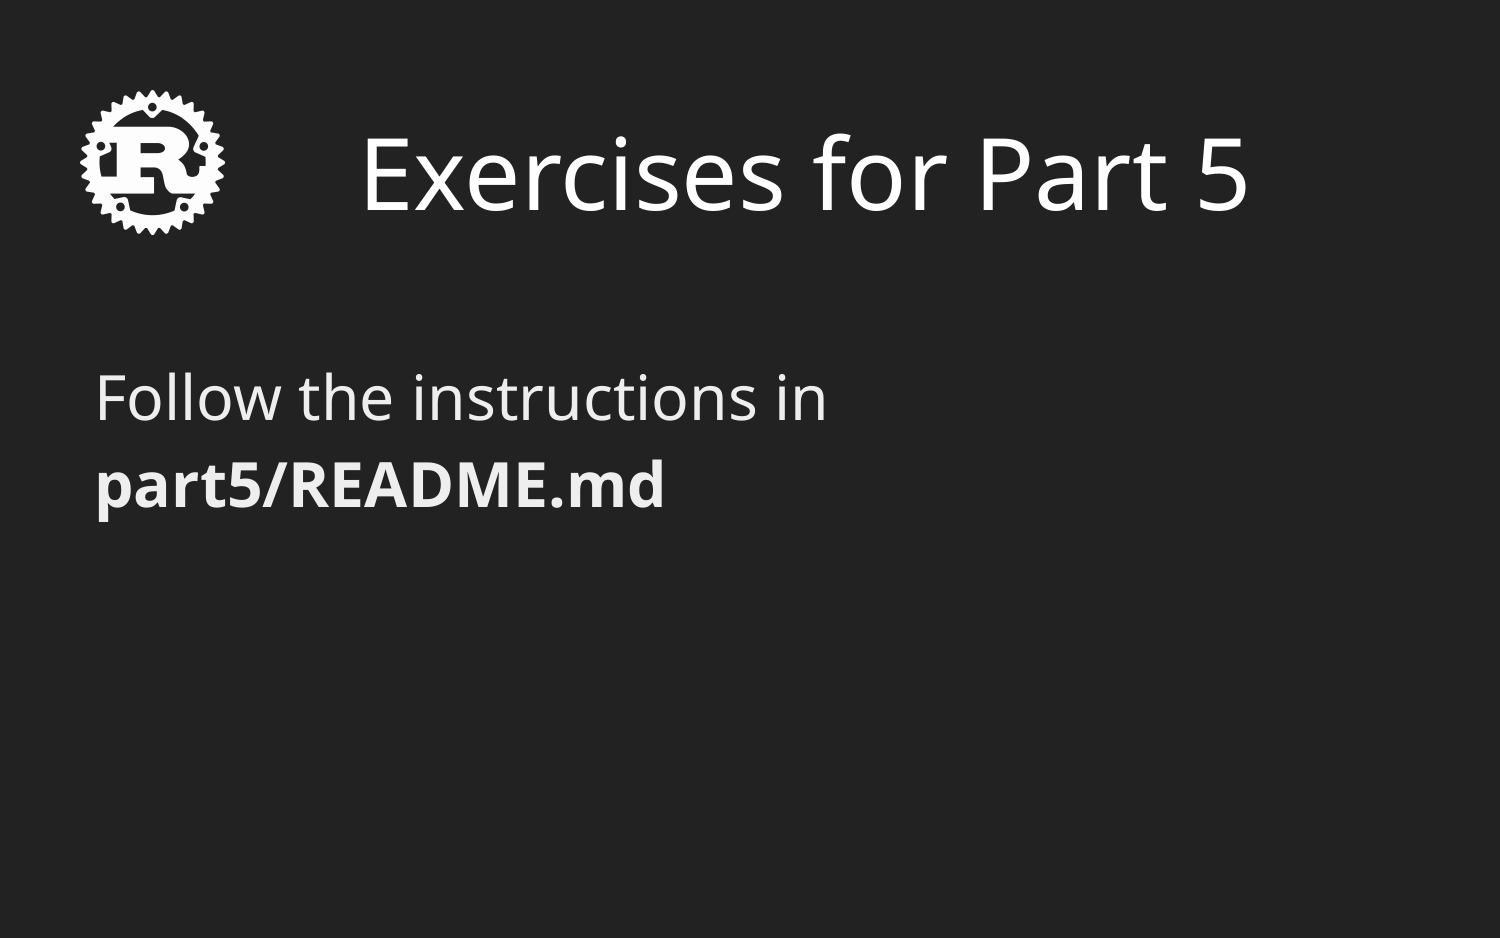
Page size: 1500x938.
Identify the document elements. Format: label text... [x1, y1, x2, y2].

title Exercises for Part 5 [343, 89, 1420, 252]
picture [79, 89, 226, 236]
list Follow the instructions in part5/README.md [79, 332, 1420, 850]
